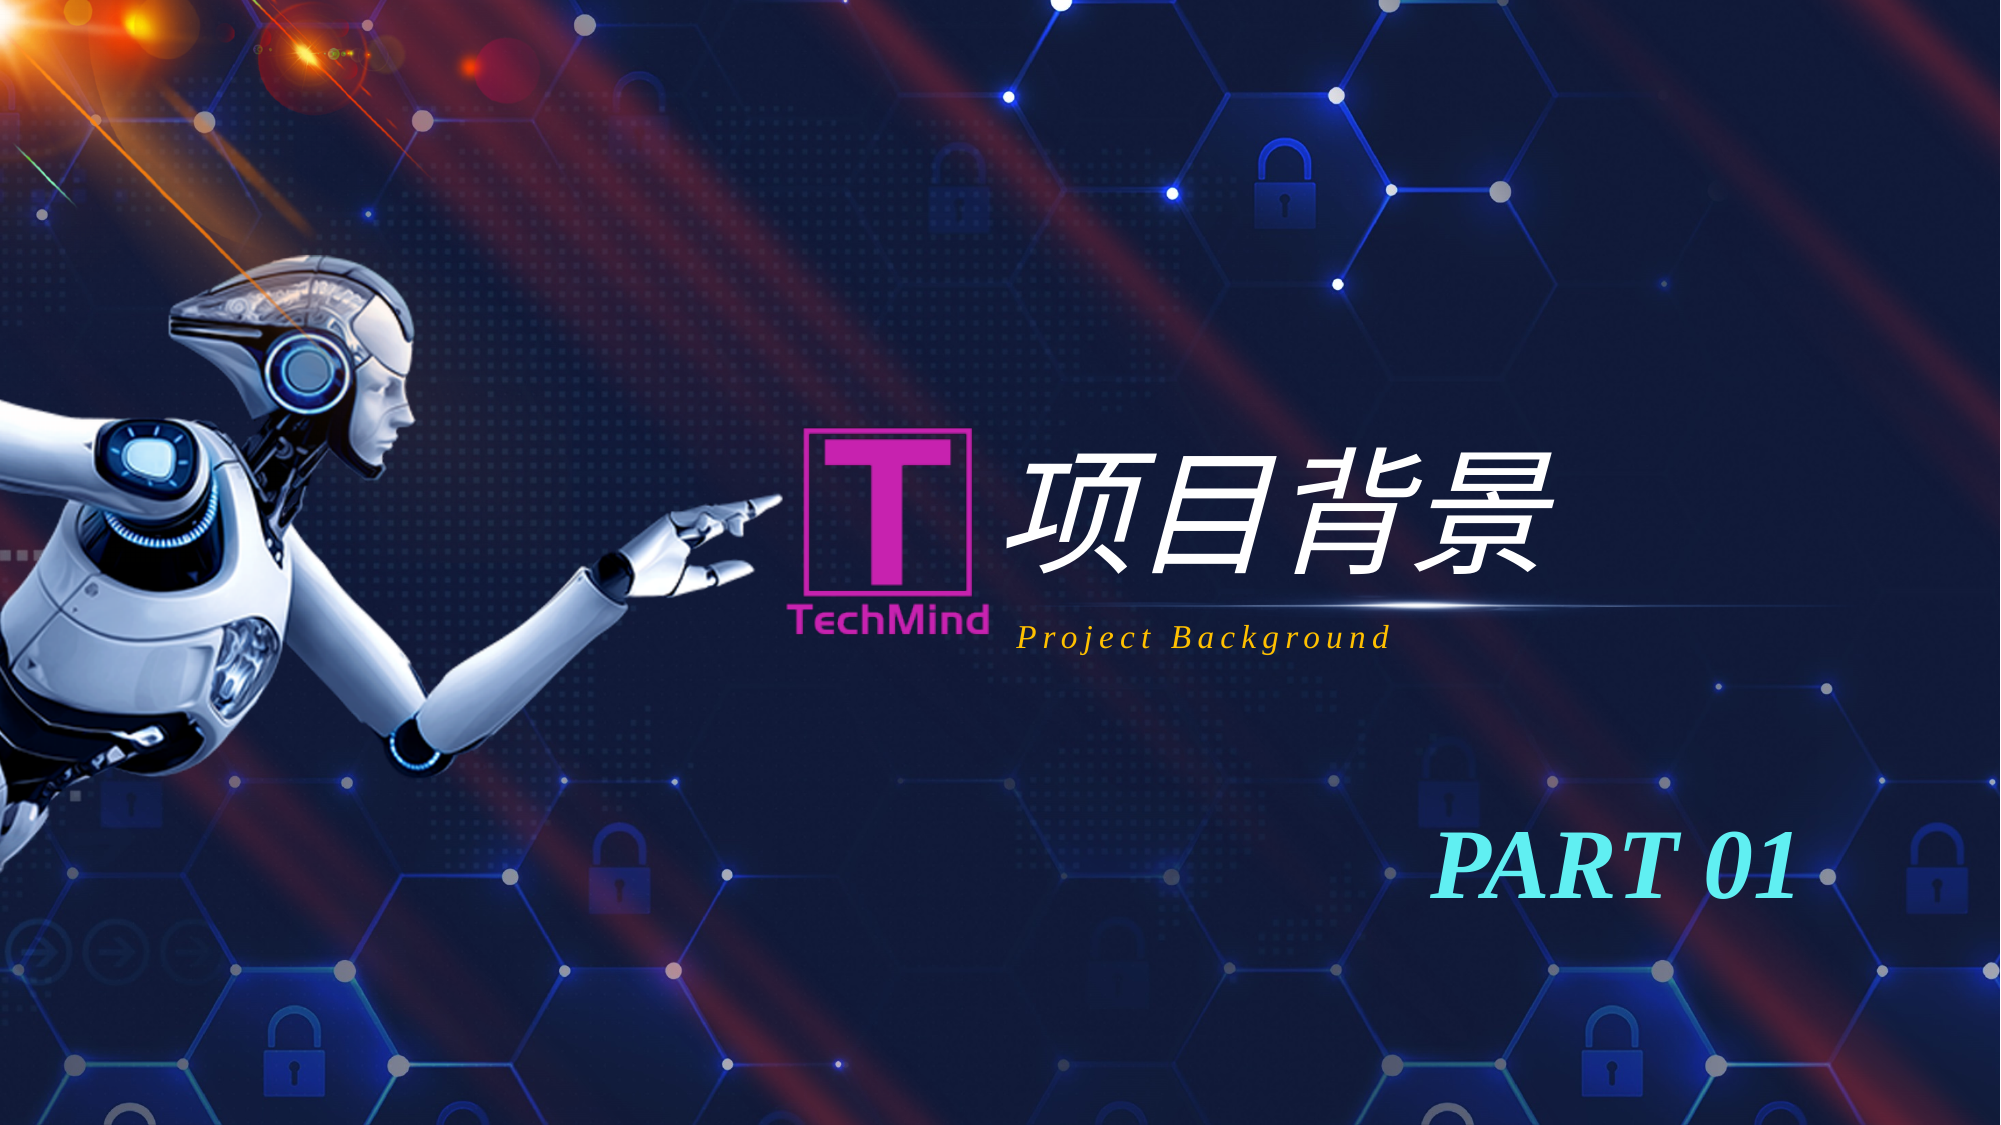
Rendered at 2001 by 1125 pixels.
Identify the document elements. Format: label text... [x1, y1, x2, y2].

text_box Project Background [1154, 624, 1740, 663]
text_box PART 01 [1382, 791, 1852, 927]
picture [0, 0, 2001, 1125]
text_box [1154, 418, 2000, 624]
